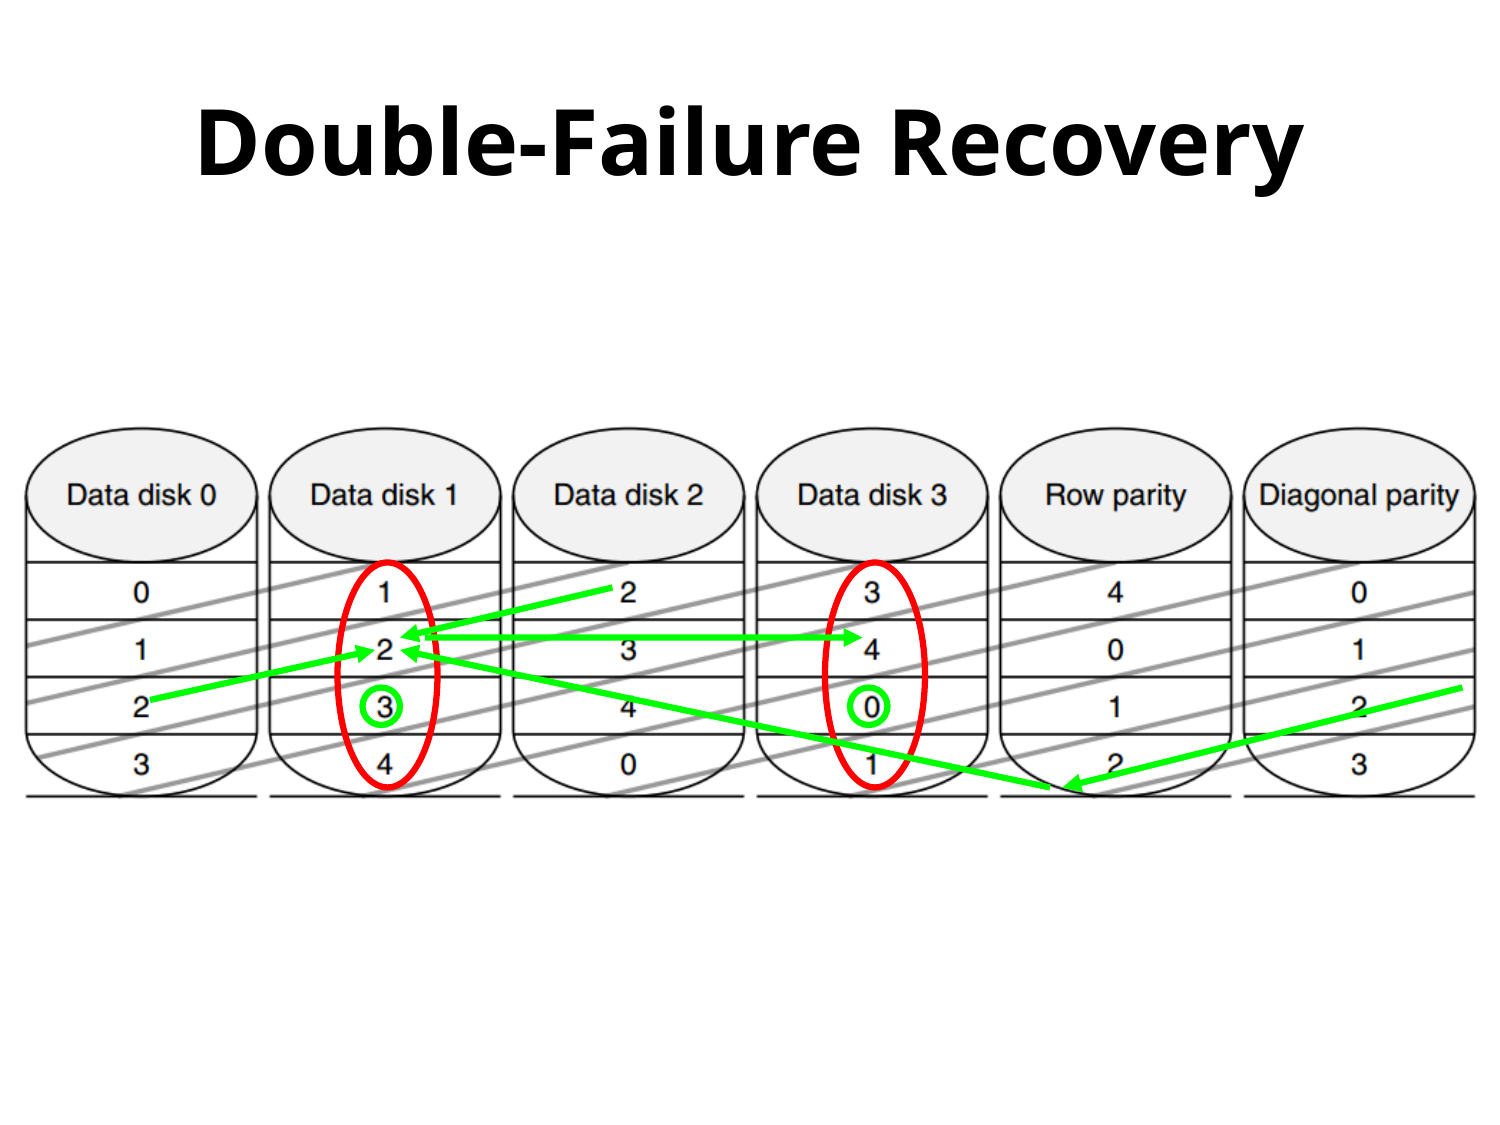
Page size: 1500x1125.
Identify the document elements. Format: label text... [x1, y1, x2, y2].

picture [0, 412, 1500, 813]
title Double-Failure Recovery [75, 45, 1425, 233]
